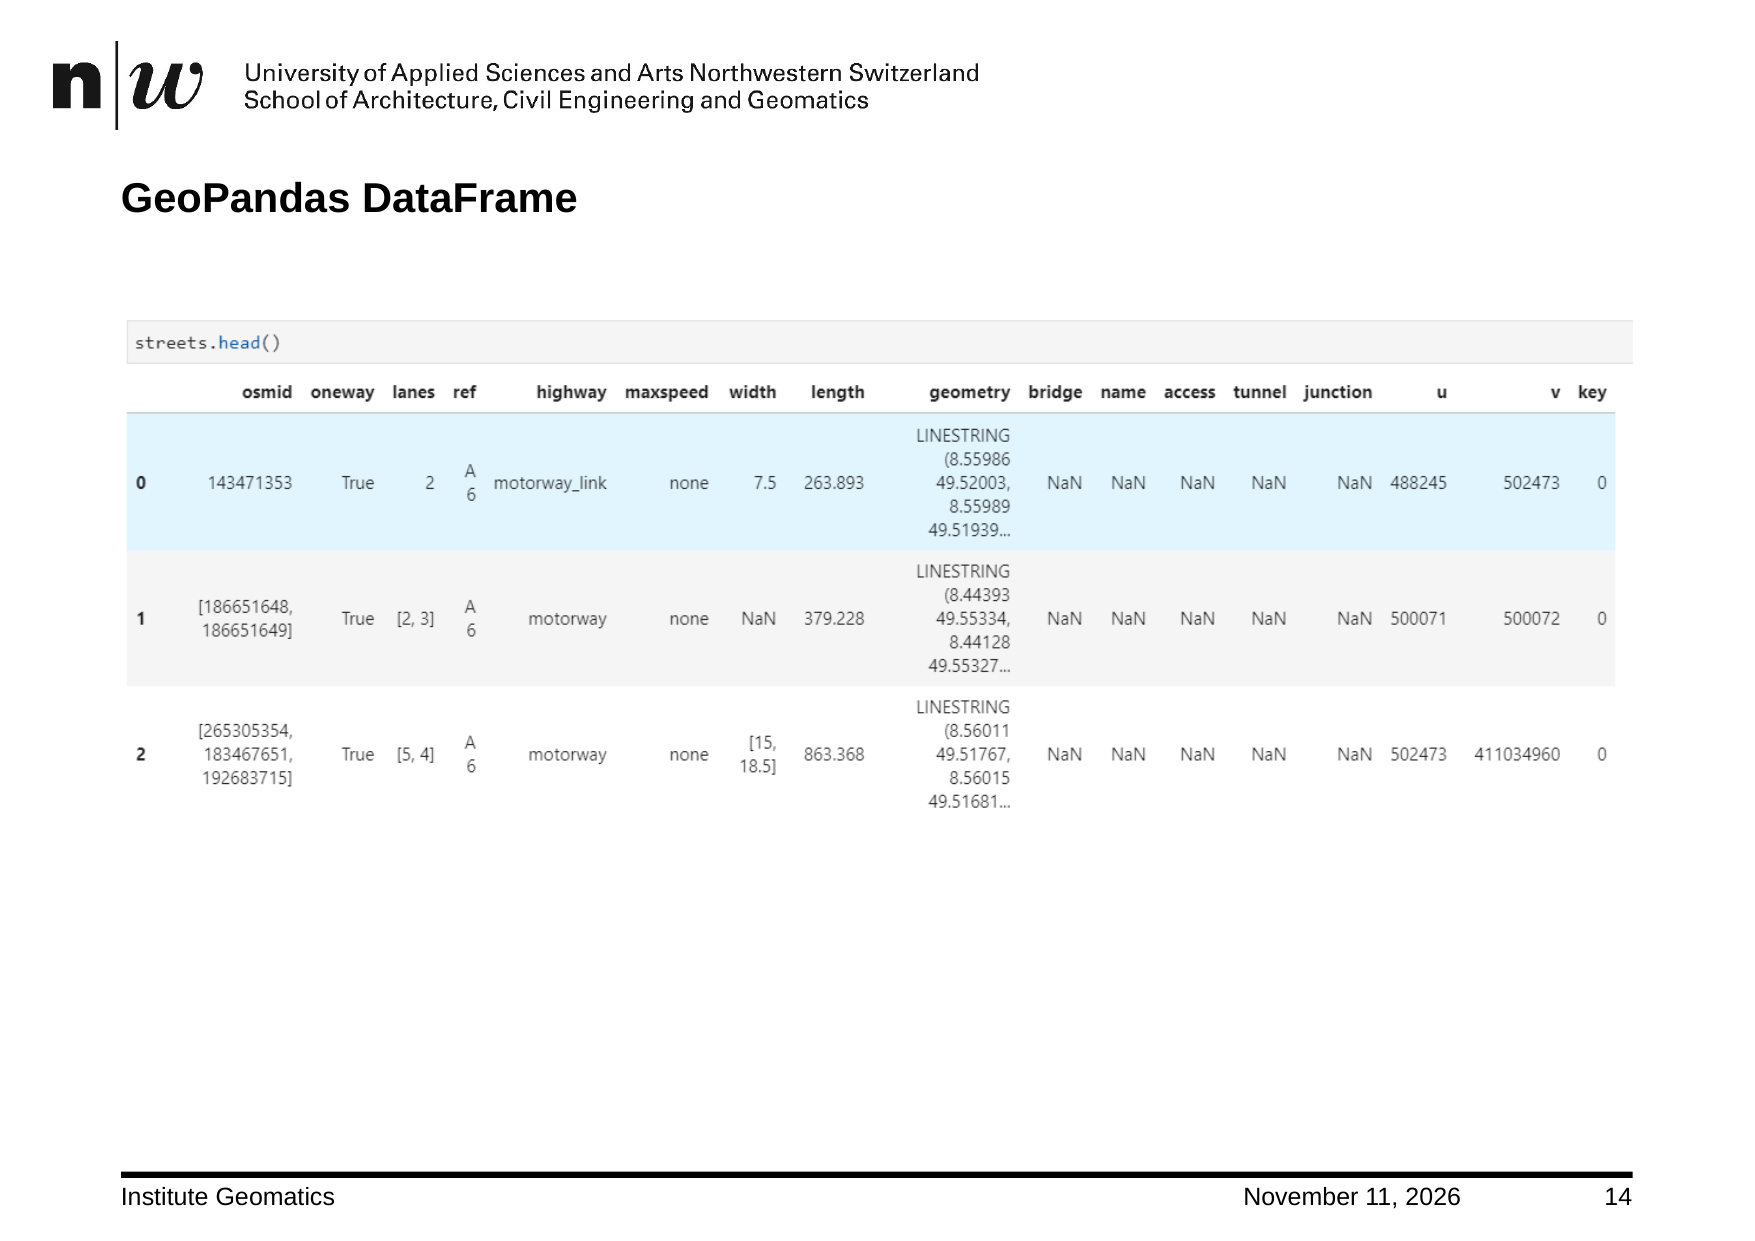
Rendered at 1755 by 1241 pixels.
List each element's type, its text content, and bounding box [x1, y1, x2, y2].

slide_number 14 [1490, 1180, 1633, 1211]
picture [121, 312, 1633, 822]
title GeoPandas DataFrame [120, 171, 1633, 231]
footer Institute Geomatics [120, 1180, 1349, 1211]
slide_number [1349, 1180, 1490, 1211]
picture [53, 41, 978, 130]
